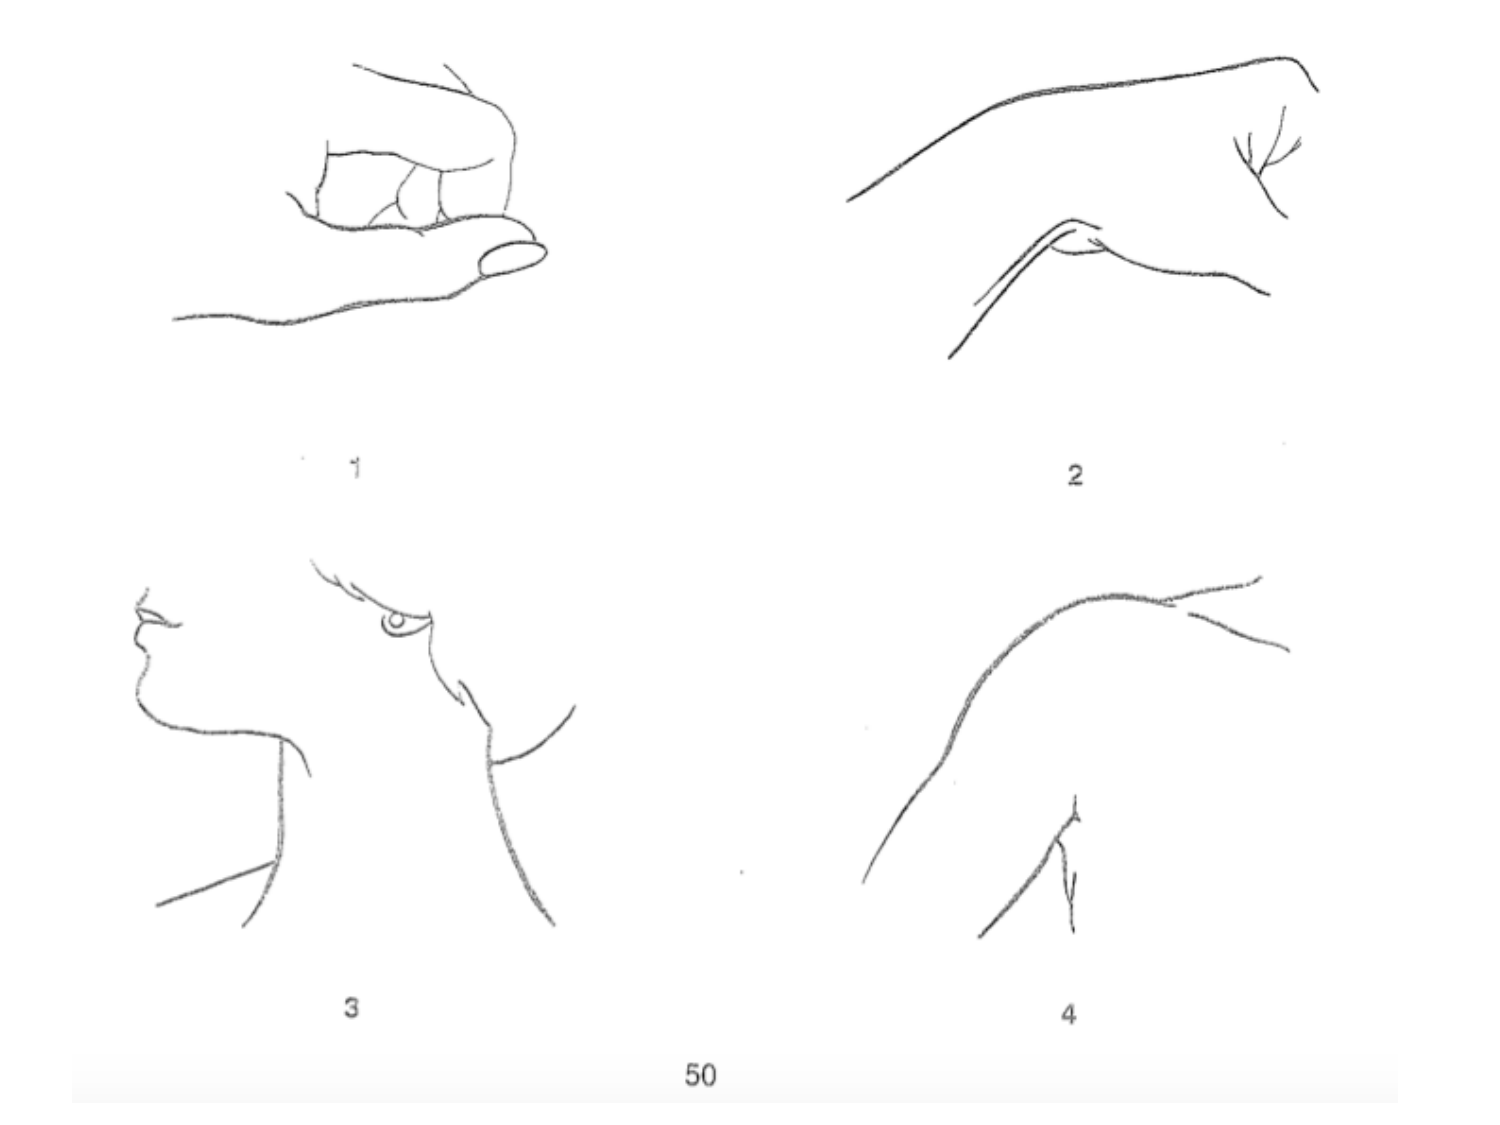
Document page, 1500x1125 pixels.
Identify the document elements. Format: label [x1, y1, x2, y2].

picture [72, 0, 1399, 1103]
